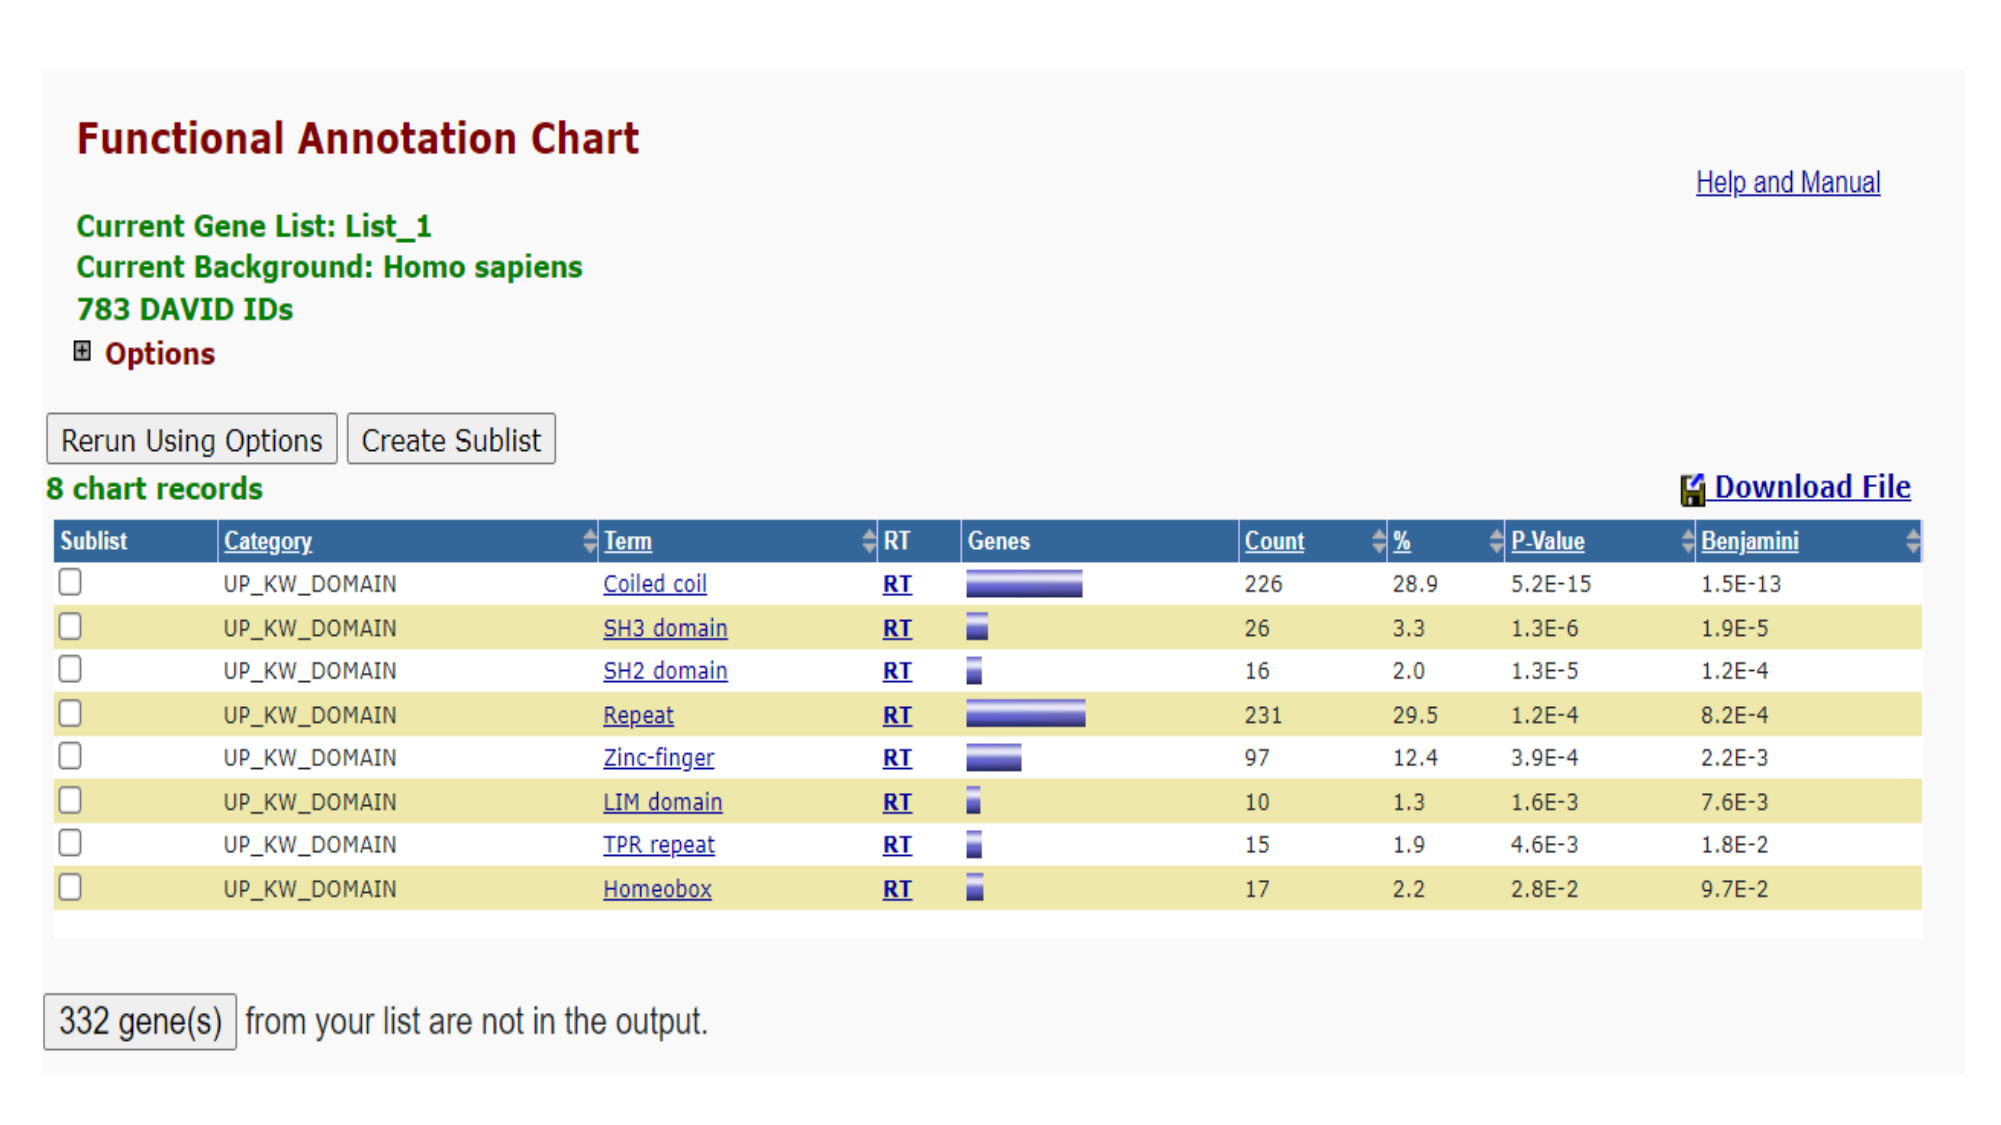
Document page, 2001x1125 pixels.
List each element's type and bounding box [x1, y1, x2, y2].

list [42, 69, 1965, 1075]
